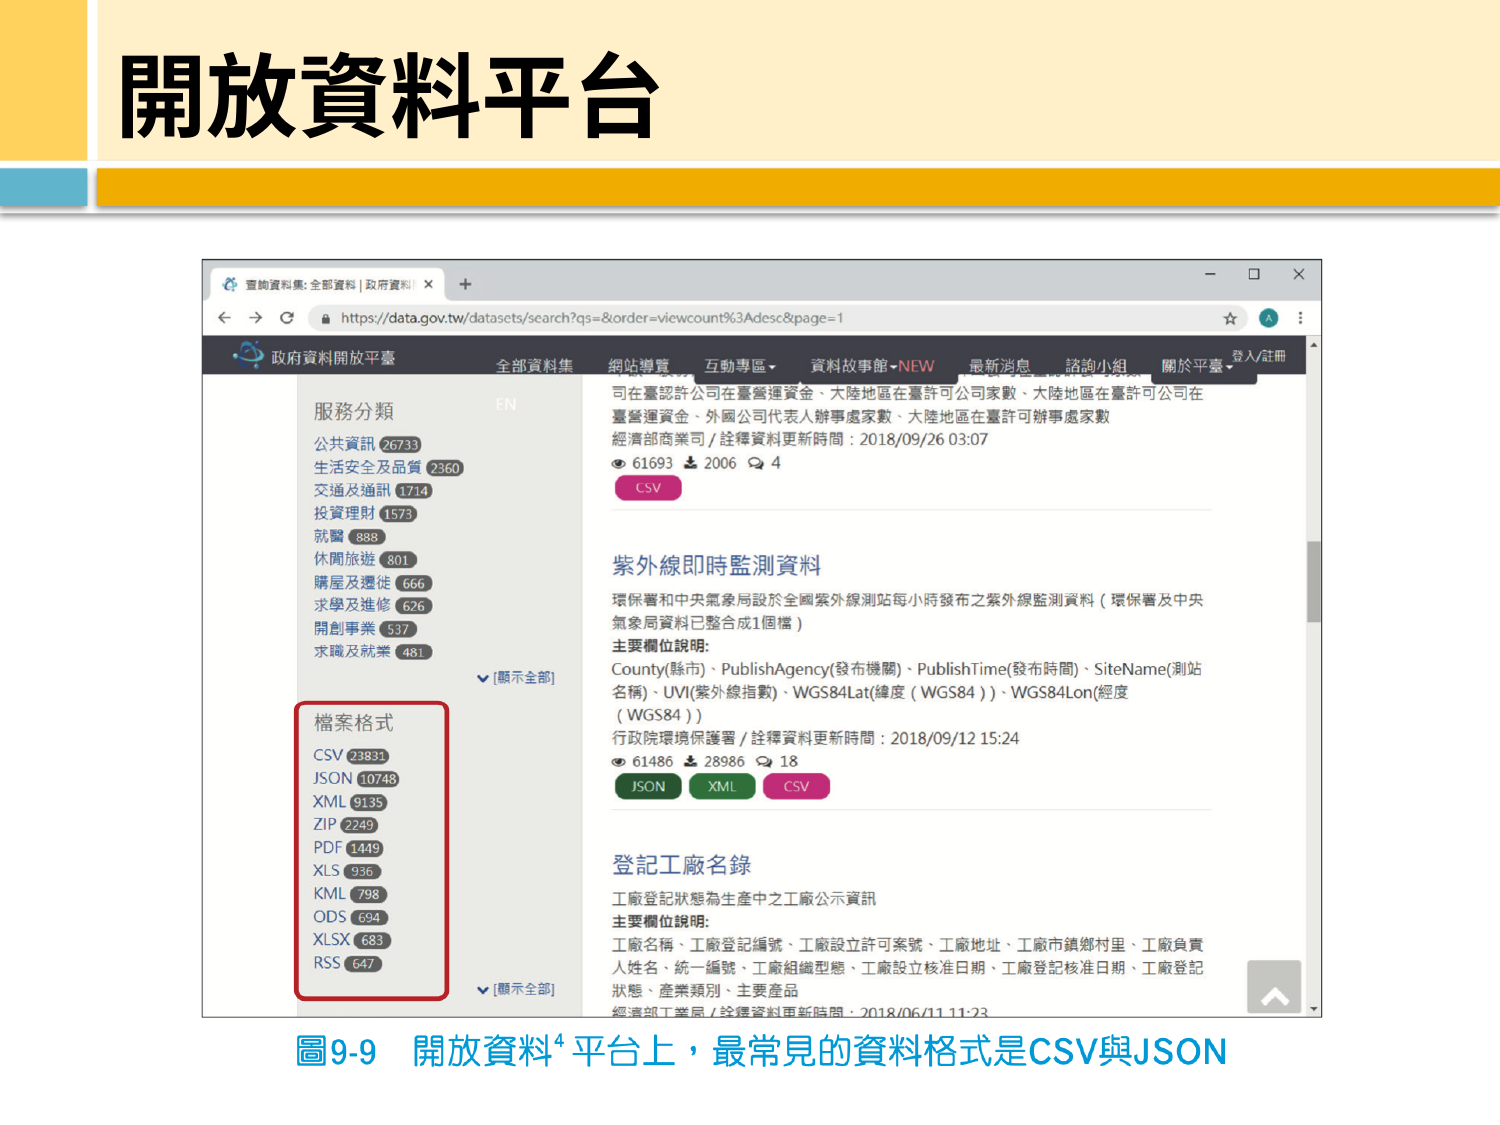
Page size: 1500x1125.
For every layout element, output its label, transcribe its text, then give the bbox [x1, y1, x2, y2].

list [174, 237, 1352, 1083]
title 開放資料平台 [100, 26, 1438, 161]
